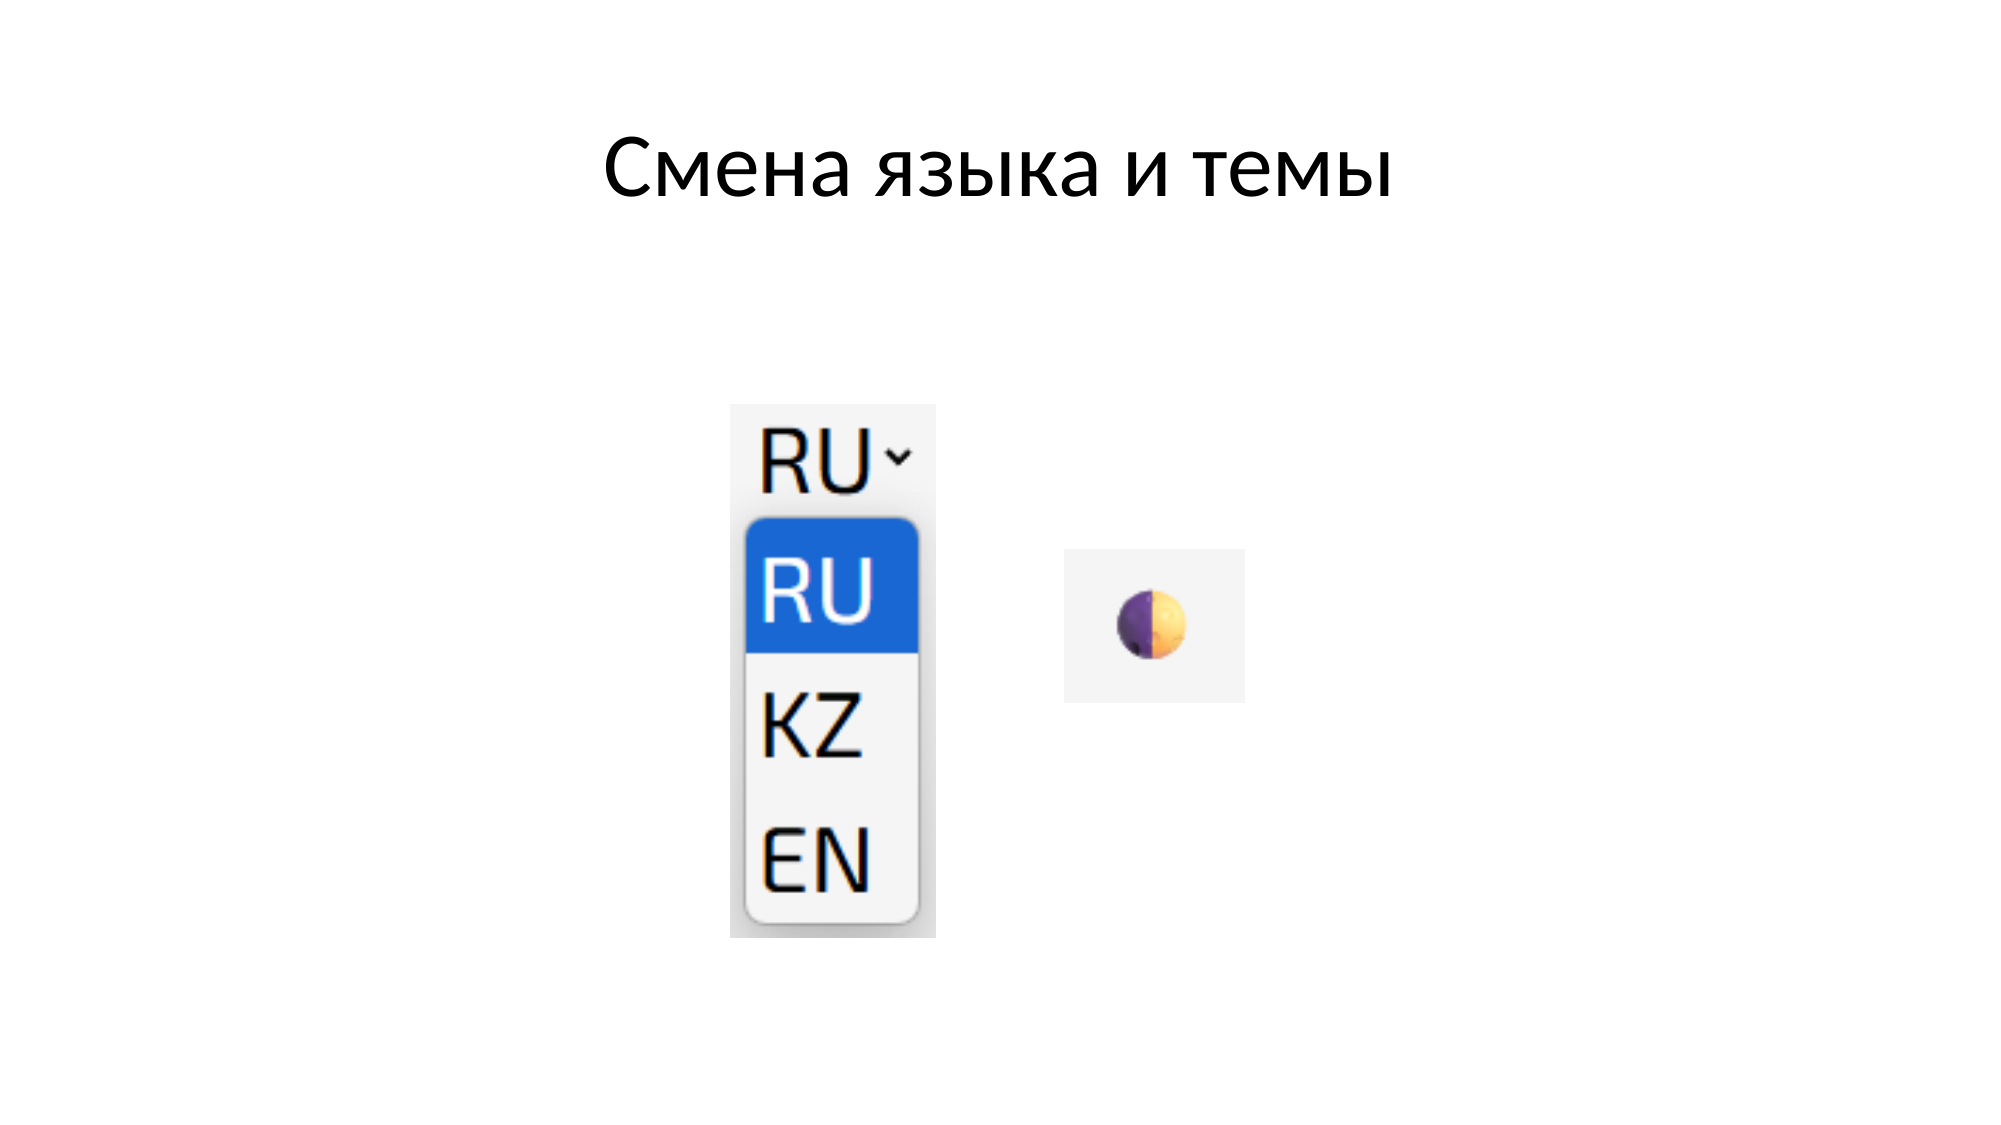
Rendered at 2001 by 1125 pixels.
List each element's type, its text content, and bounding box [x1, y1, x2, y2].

picture [730, 404, 936, 938]
text_box Смена языка и темы [367, 97, 1633, 223]
picture [1064, 549, 1245, 703]
